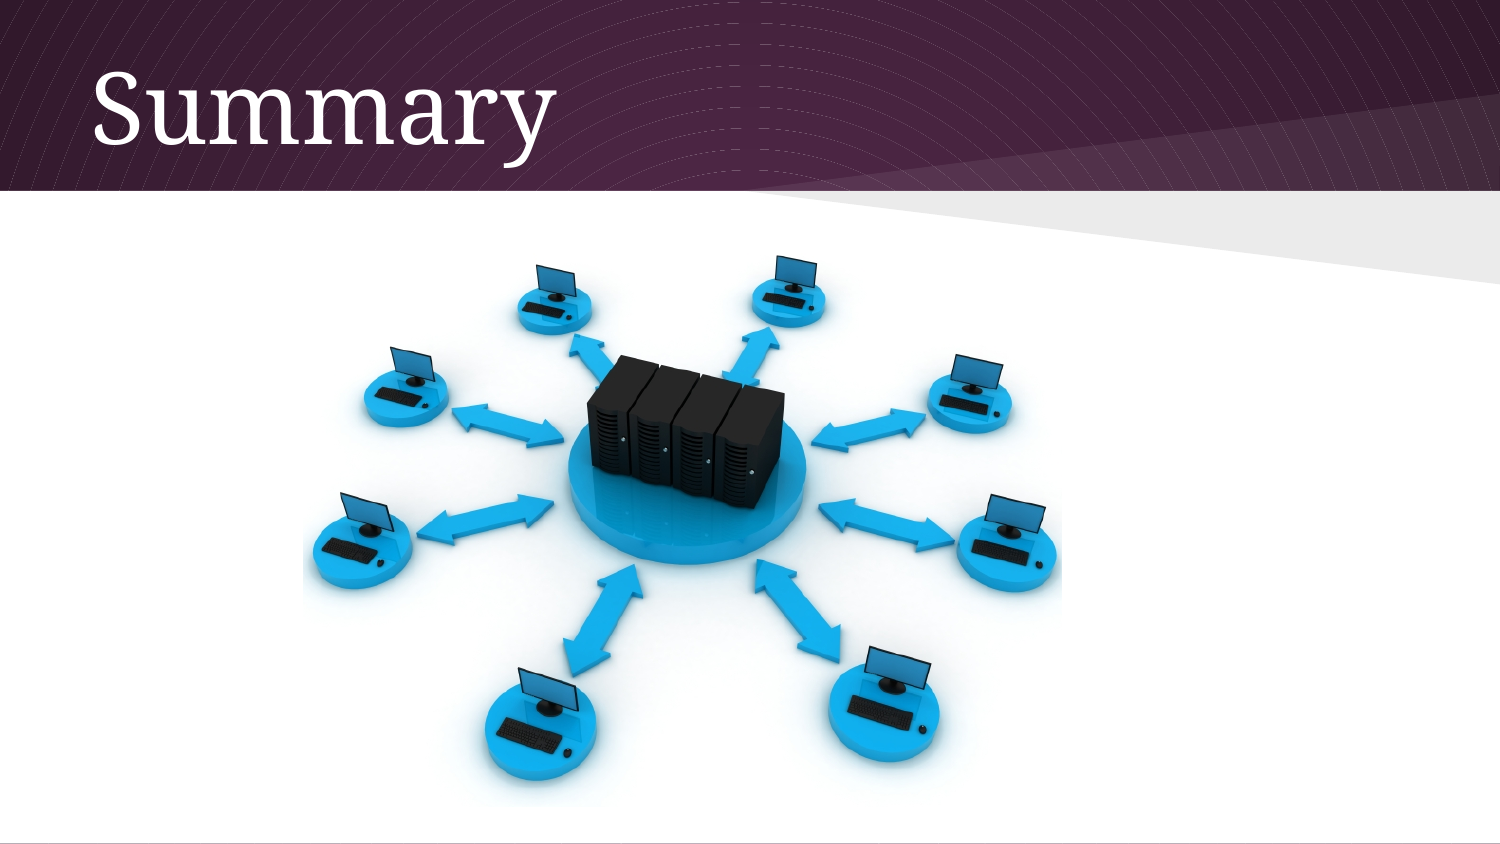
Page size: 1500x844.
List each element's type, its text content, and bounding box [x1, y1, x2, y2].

picture [302, 237, 1063, 807]
title Summary [75, 33, 1425, 175]
